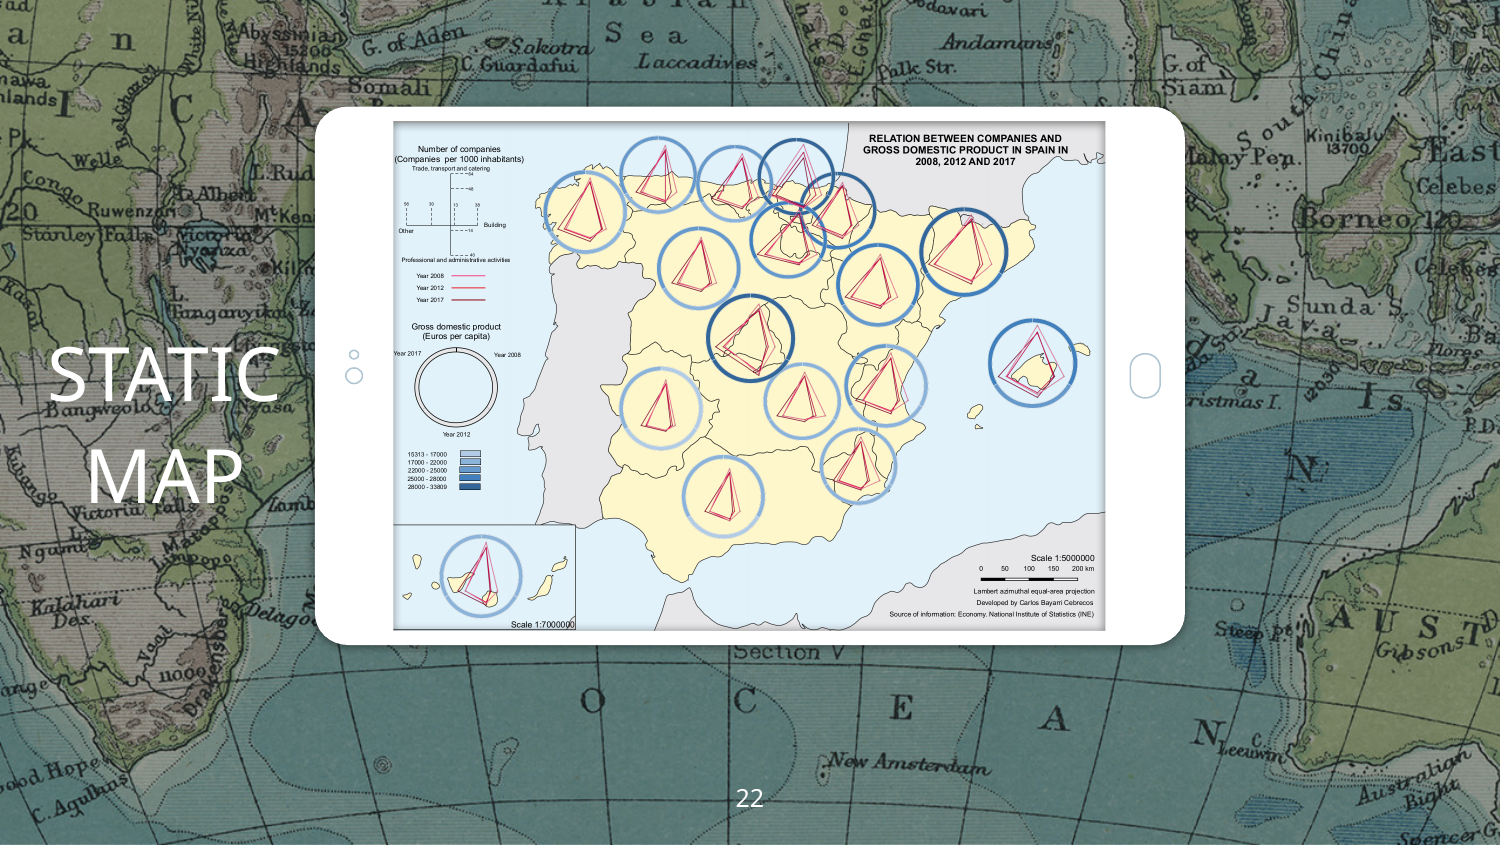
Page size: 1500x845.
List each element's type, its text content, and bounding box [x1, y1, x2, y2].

text_box <number> [705, 754, 795, 845]
text_box [0, 0, 1500, 845]
text_box STATIC MAP [0, 290, 307, 554]
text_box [314, 106, 1186, 646]
